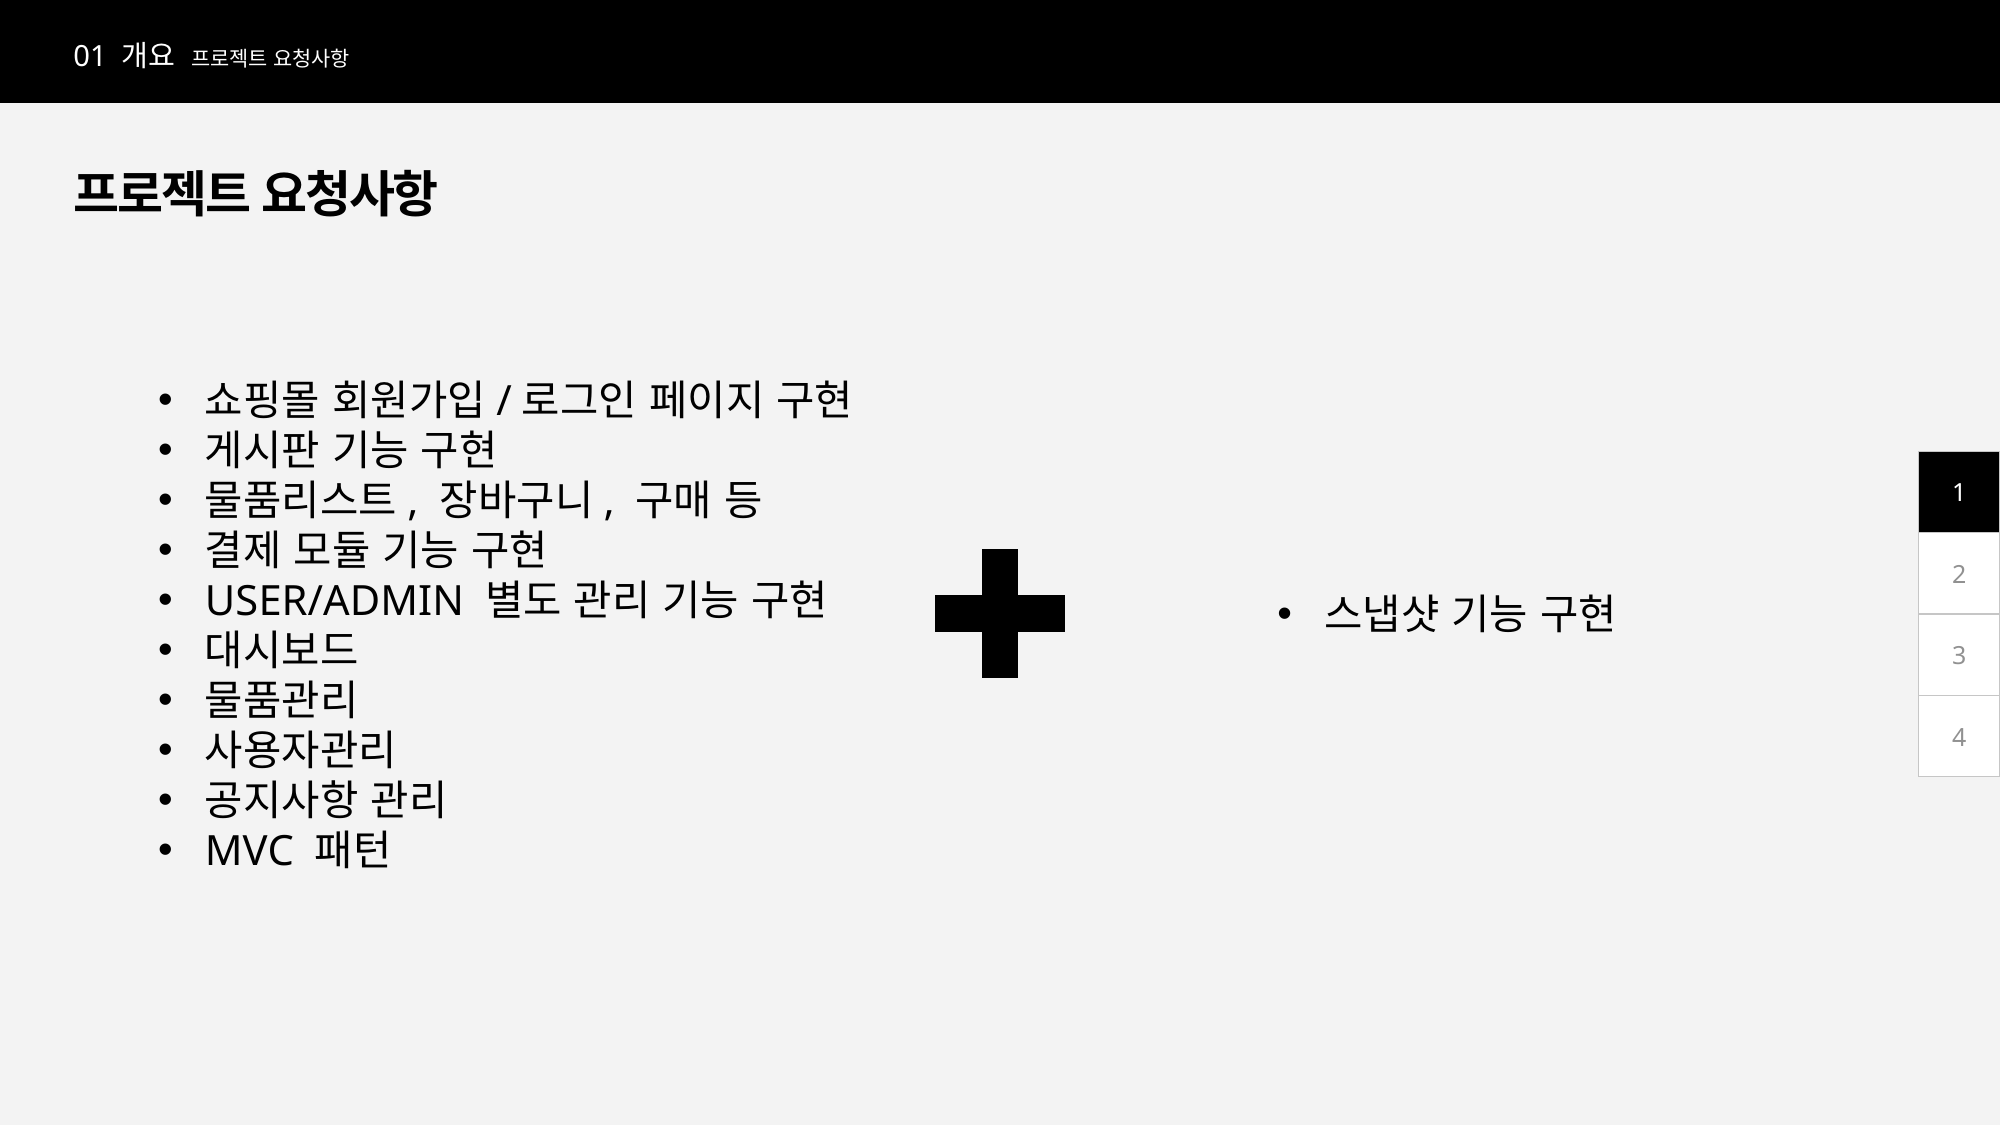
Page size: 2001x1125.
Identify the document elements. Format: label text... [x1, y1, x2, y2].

text_box 프로젝트 요청사항 [58, 148, 873, 230]
text_box 01 개요 프로젝트 요청사항 [58, 29, 1059, 80]
text_box 3 [1918, 613, 2000, 694]
text_box 1 [1918, 450, 2000, 532]
text_box 2 [1918, 532, 2000, 613]
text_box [155, 366, 1632, 887]
text_box [0, 0, 2000, 104]
text_box 4 [1918, 694, 2000, 778]
